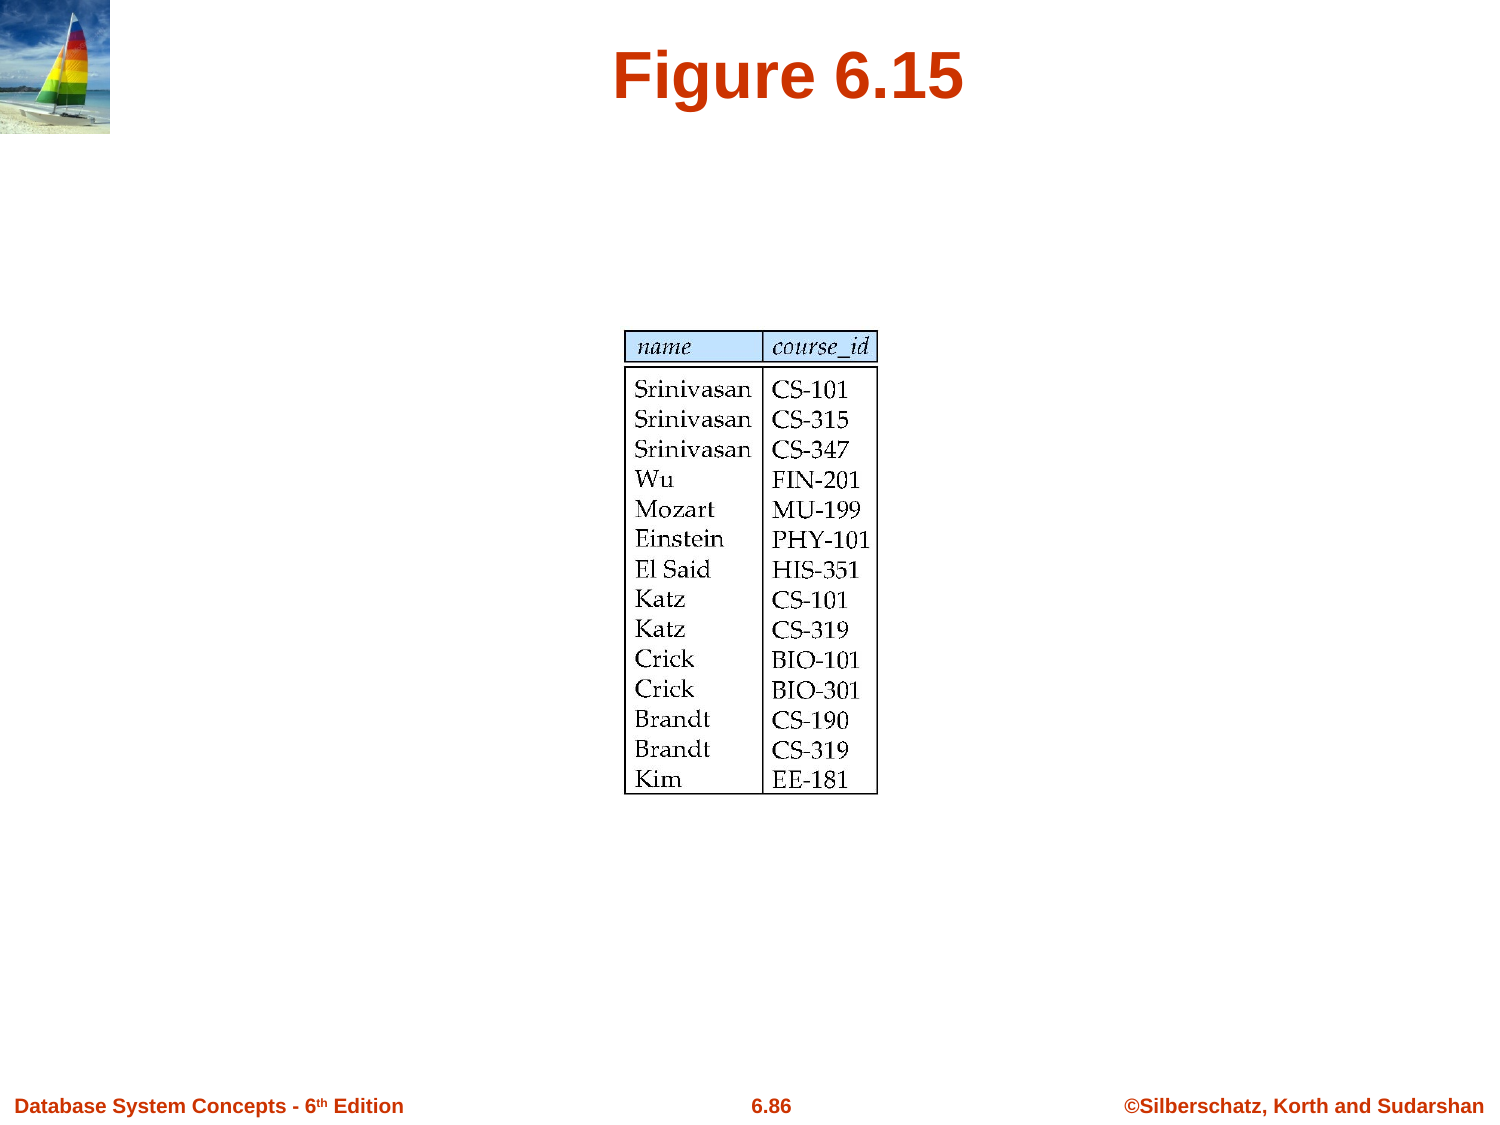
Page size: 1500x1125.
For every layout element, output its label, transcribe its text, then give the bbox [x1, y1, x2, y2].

title Figure 6.15 [125, 18, 1452, 120]
picture [620, 326, 880, 799]
picture [0, 0, 110, 134]
